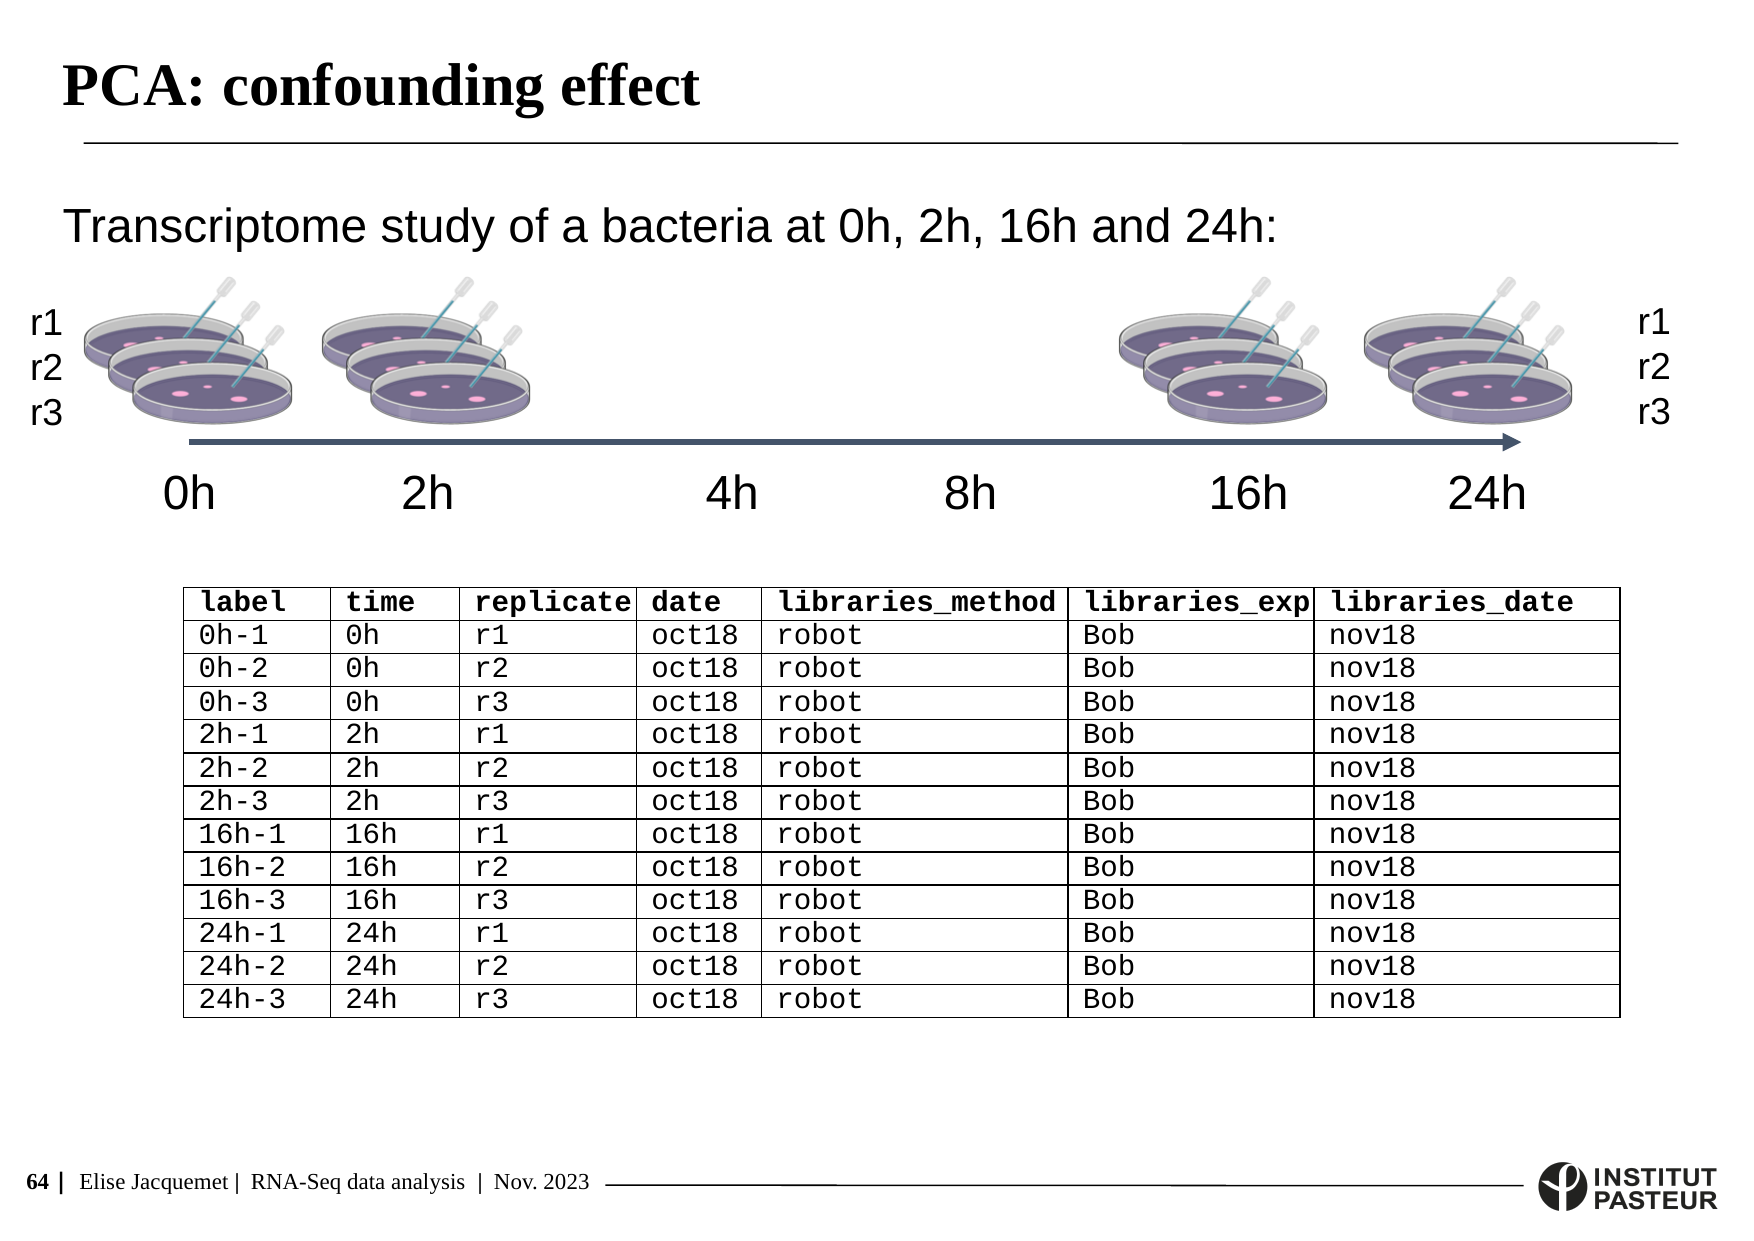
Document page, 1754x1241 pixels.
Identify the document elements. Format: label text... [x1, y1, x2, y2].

table_cell 24h-2 [184, 952, 330, 984]
table_cell 24h [331, 919, 459, 951]
table_cell robot [762, 886, 1067, 918]
table_cell oct18 [637, 886, 761, 918]
table_cell Bob [1069, 952, 1313, 984]
table_cell Bob [1069, 687, 1313, 719]
table_cell oct18 [637, 720, 761, 752]
table_cell Bob [1069, 820, 1313, 851]
table_cell robot [762, 654, 1067, 686]
table_cell oct18 [637, 654, 761, 686]
table_cell oct18 [637, 687, 761, 719]
table_cell oct18 [637, 787, 761, 818]
picture [1534, 1155, 1722, 1218]
table_cell Bob [1069, 654, 1313, 686]
table_cell 2h [331, 720, 459, 752]
table_cell 0h-3 [184, 687, 330, 719]
table_header replicate [460, 588, 636, 620]
table_cell 16h-1 [184, 820, 330, 851]
table_cell 16h-3 [184, 886, 330, 918]
table_cell nov18 [1315, 985, 1619, 1017]
text_box Transcriptome study of a bacteria at 0h, 2h, 16h and 24h: [62, 194, 1692, 271]
table_cell nov18 [1315, 720, 1619, 752]
table_cell r3 [460, 985, 636, 1017]
table_cell r2 [460, 952, 636, 984]
table_cell Bob [1069, 886, 1313, 918]
table_cell Bob [1069, 985, 1313, 1017]
table_cell r2 [460, 654, 636, 686]
table_cell 24h-3 [184, 985, 330, 1017]
table_cell nov18 [1315, 919, 1619, 951]
table_header time [331, 588, 459, 620]
table_cell r1 [460, 820, 636, 851]
table_cell nov18 [1315, 687, 1619, 719]
table_header libraries_exp [1069, 588, 1313, 620]
table_cell r1 [460, 621, 636, 653]
table_cell nov18 [1315, 853, 1619, 884]
table_cell robot [762, 754, 1067, 785]
table_cell 0h-2 [184, 654, 330, 686]
table_cell oct18 [637, 985, 761, 1017]
table_cell 16h [331, 853, 459, 884]
table_cell robot [762, 787, 1067, 818]
table_cell robot [762, 952, 1067, 984]
table_cell r1 [460, 720, 636, 752]
table_cell r1 [460, 919, 636, 951]
table_cell nov18 [1315, 952, 1619, 984]
table_cell nov18 [1315, 787, 1619, 818]
table_cell oct18 [637, 754, 761, 785]
table_header libraries_date [1315, 588, 1619, 620]
table_header libraries_method [762, 588, 1067, 620]
table_cell 16h-2 [184, 853, 330, 884]
table_cell robot [762, 853, 1067, 884]
table_cell 16h [331, 820, 459, 851]
table_cell 0h [331, 654, 459, 686]
table_cell 16h [331, 886, 459, 918]
table_cell r2 [460, 754, 636, 785]
table_cell 0h-1 [184, 621, 330, 653]
text_box PCA: confounding effect [62, 2, 1692, 160]
table_cell oct18 [637, 853, 761, 884]
table_cell r3 [460, 687, 636, 719]
table_header date [637, 588, 761, 620]
table_cell robot [762, 720, 1067, 752]
table_cell r2 [460, 853, 636, 884]
table_cell Bob [1069, 853, 1313, 884]
table_cell Bob [1069, 754, 1313, 785]
table_cell r3 [460, 886, 636, 918]
table_cell oct18 [637, 820, 761, 851]
table_cell robot [762, 820, 1067, 851]
table_cell nov18 [1315, 820, 1619, 851]
table_cell robot [762, 687, 1067, 719]
table_cell oct18 [637, 621, 761, 653]
text_box Transcriptome study of a bacteria at 0h, 2h, 16h and 24h: [62, 527, 1692, 1152]
table_cell 0h [331, 621, 459, 653]
table_cell 2h [331, 787, 459, 818]
table_cell nov18 [1315, 886, 1619, 918]
table_cell Bob [1069, 621, 1313, 653]
table_cell 2h-1 [184, 720, 330, 752]
table_cell 24h-1 [184, 919, 330, 951]
table_cell 24h [331, 985, 459, 1017]
table_cell robot [762, 919, 1067, 951]
table_cell Bob [1069, 919, 1313, 951]
table_cell 2h-2 [184, 754, 330, 785]
table_cell oct18 [637, 919, 761, 951]
table_header label [184, 588, 330, 620]
table_cell oct18 [637, 952, 761, 984]
table_cell 0h [331, 687, 459, 719]
table_cell nov18 [1315, 754, 1619, 785]
table_cell Bob [1069, 720, 1313, 752]
table_cell robot [762, 621, 1067, 653]
table_cell 24h [331, 952, 459, 984]
table_cell 2h [331, 754, 459, 785]
table_cell 2h-3 [184, 787, 330, 818]
table_cell robot [762, 985, 1067, 1017]
table_cell nov18 [1315, 621, 1619, 653]
table_cell r3 [460, 787, 636, 818]
table_cell nov18 [1315, 654, 1619, 686]
table_cell Bob [1069, 787, 1313, 818]
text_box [29, 272, 1692, 517]
